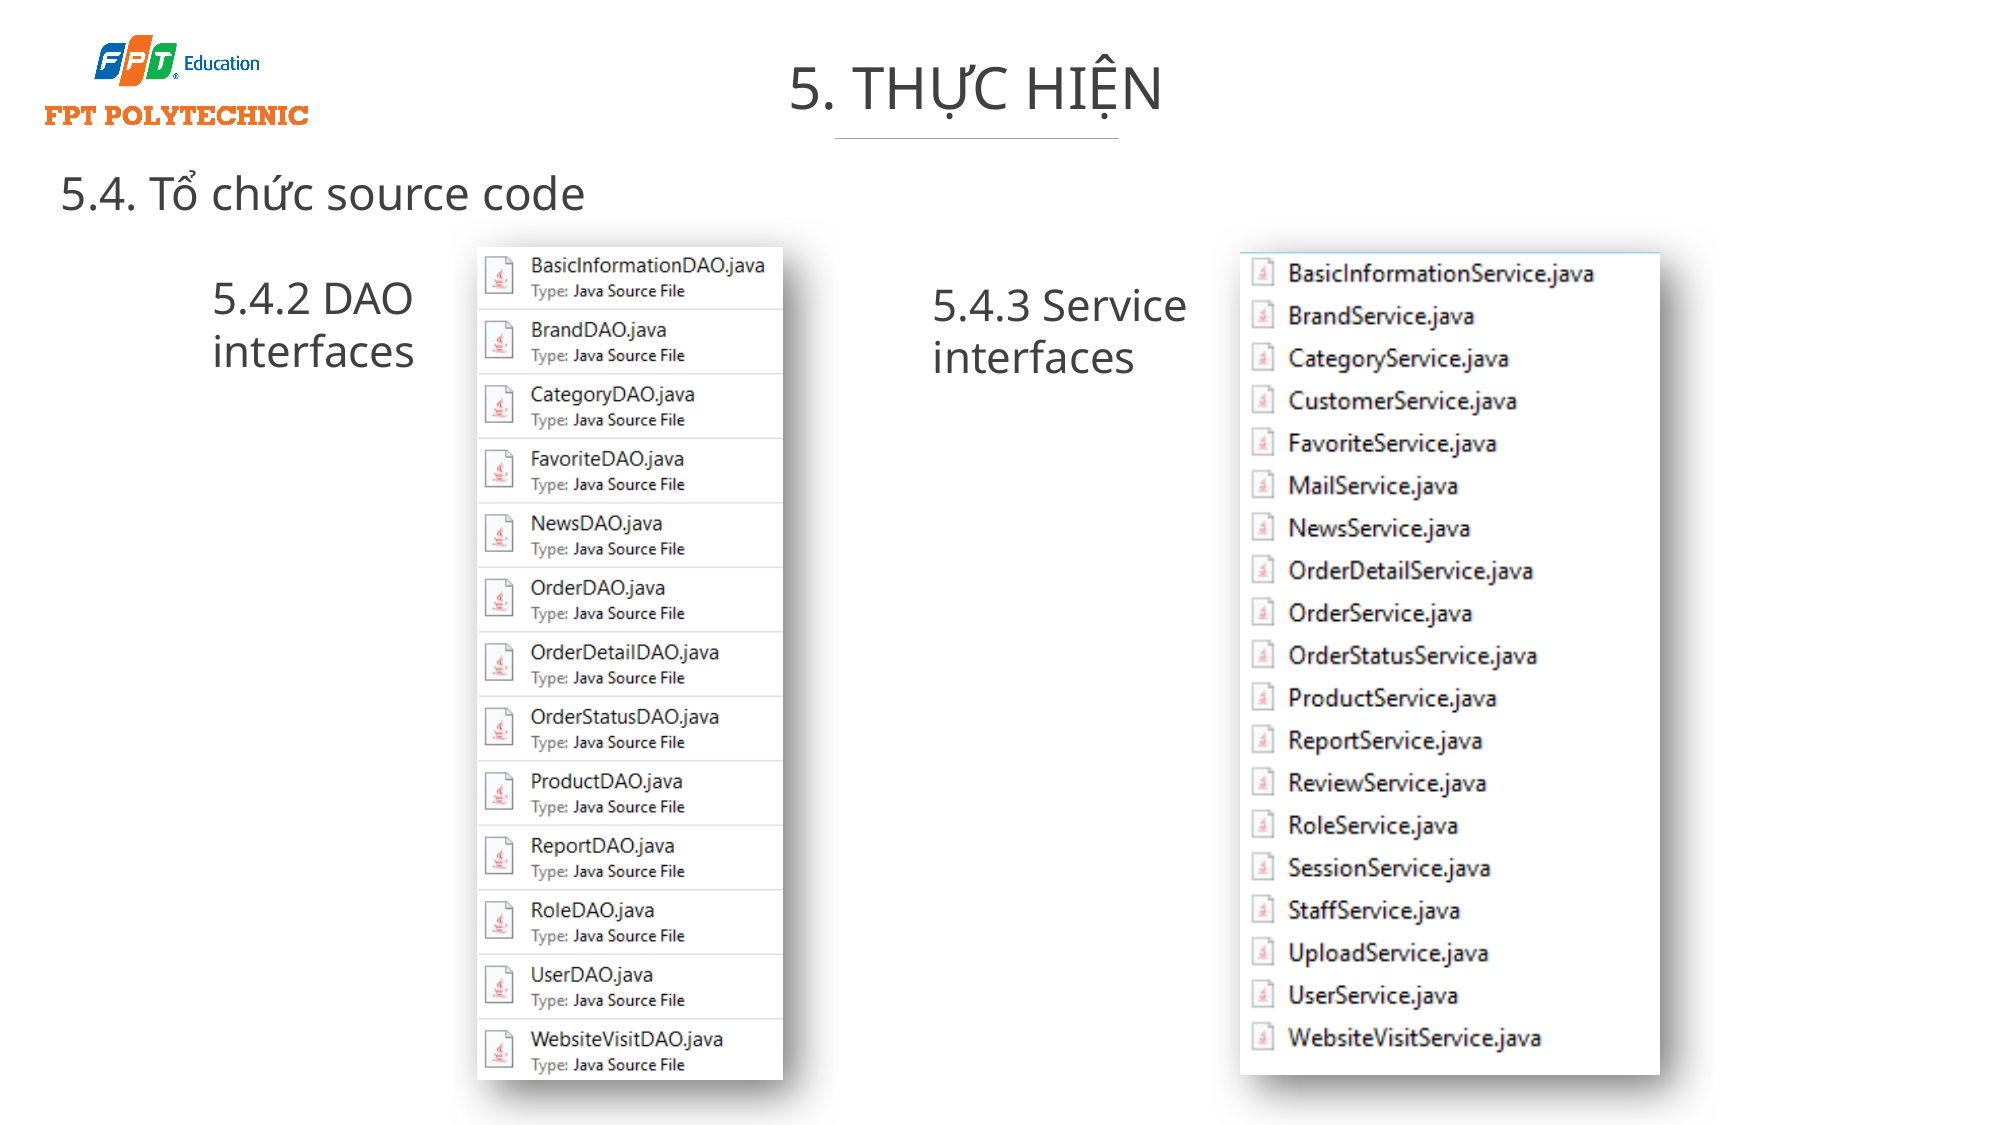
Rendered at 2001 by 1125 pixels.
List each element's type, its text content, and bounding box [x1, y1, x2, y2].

text_box 5.4.2 DAO interfaces [197, 245, 473, 402]
text_box 5.4. Tổ chức source code [45, 140, 1957, 245]
title 5. THỰC HIỆN [107, 34, 1847, 139]
text_box 5.4.3 Service interfaces [918, 252, 1240, 408]
picture [45, 35, 308, 125]
picture [477, 247, 783, 1080]
picture [1240, 252, 1660, 1075]
